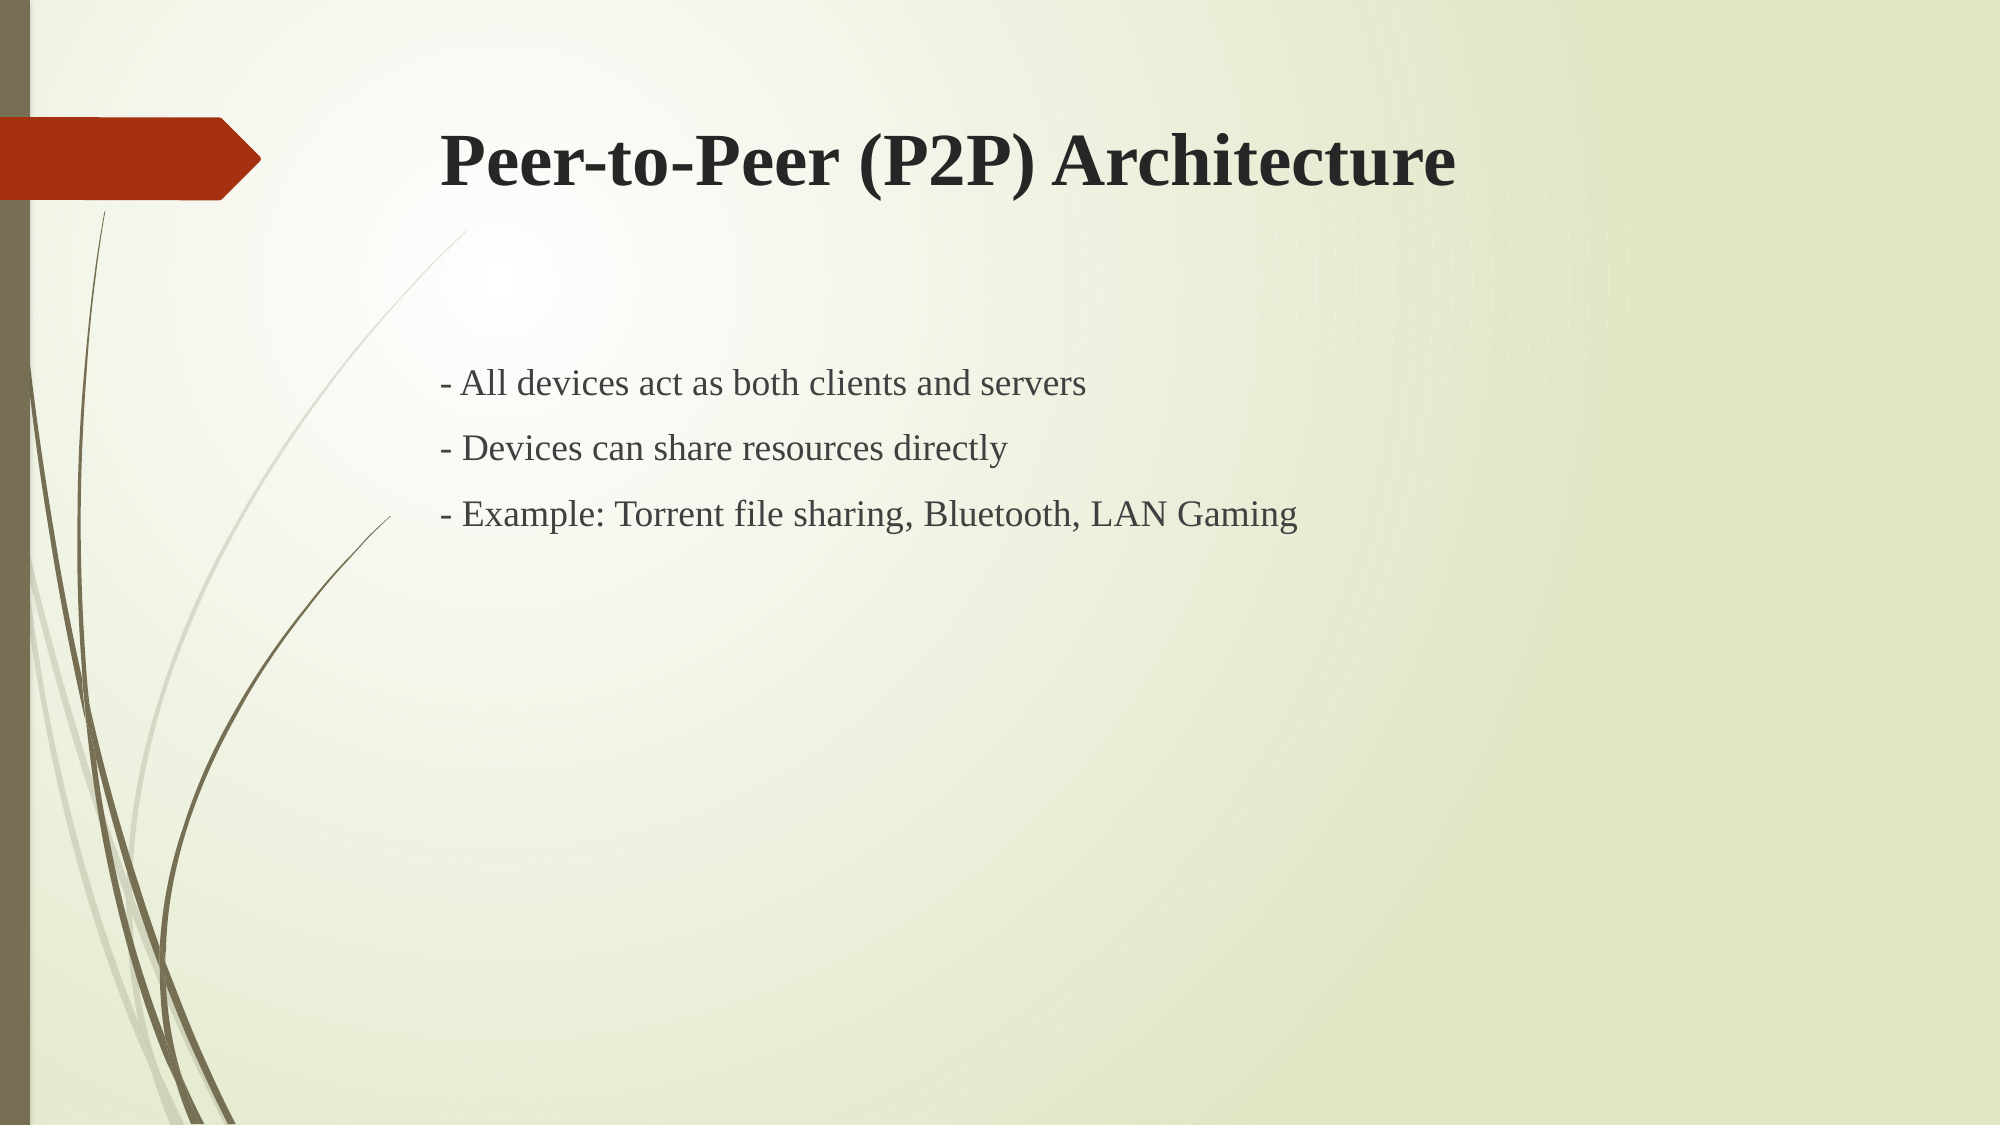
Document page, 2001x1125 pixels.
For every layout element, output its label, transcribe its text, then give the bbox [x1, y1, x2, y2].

list - All devices act as both clients and servers - Devices can share resources directly - Example: Torrent file sharing, Bluetooth, LAN Gaming [424, 350, 1888, 970]
title Peer-to-Peer (P2P) Architecture [425, 102, 1888, 313]
